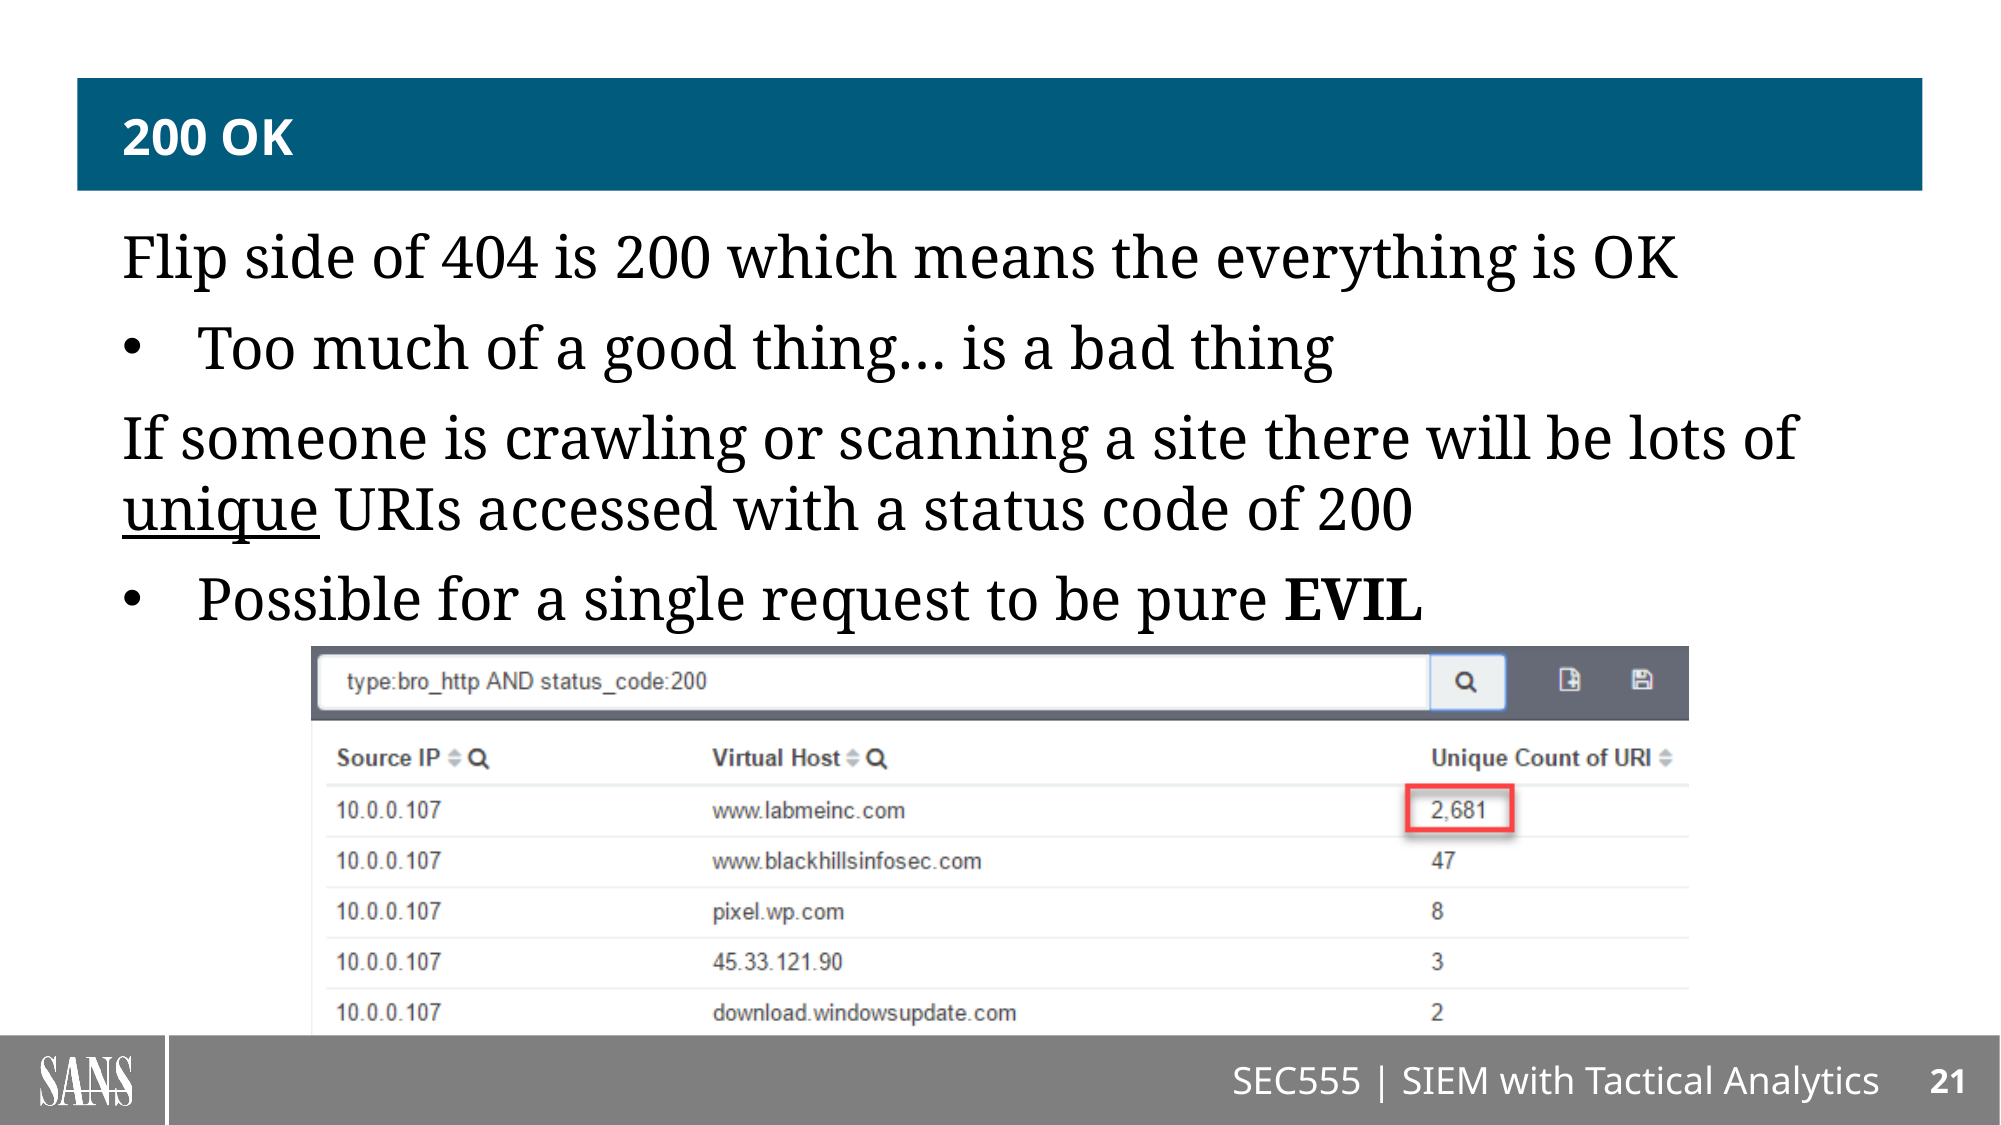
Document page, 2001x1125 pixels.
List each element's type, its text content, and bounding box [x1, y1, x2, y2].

title 200 OK [107, 78, 1893, 191]
list Flip side of 404 is 200 which means the everything is OK Too much of a good thing… is a bad thing If someone is crawling or scanning a site there will be lots of unique URIs accessed with a status code of 200 Possible for a single request to be pure EVIL [107, 212, 1893, 1013]
picture [311, 646, 1689, 1035]
